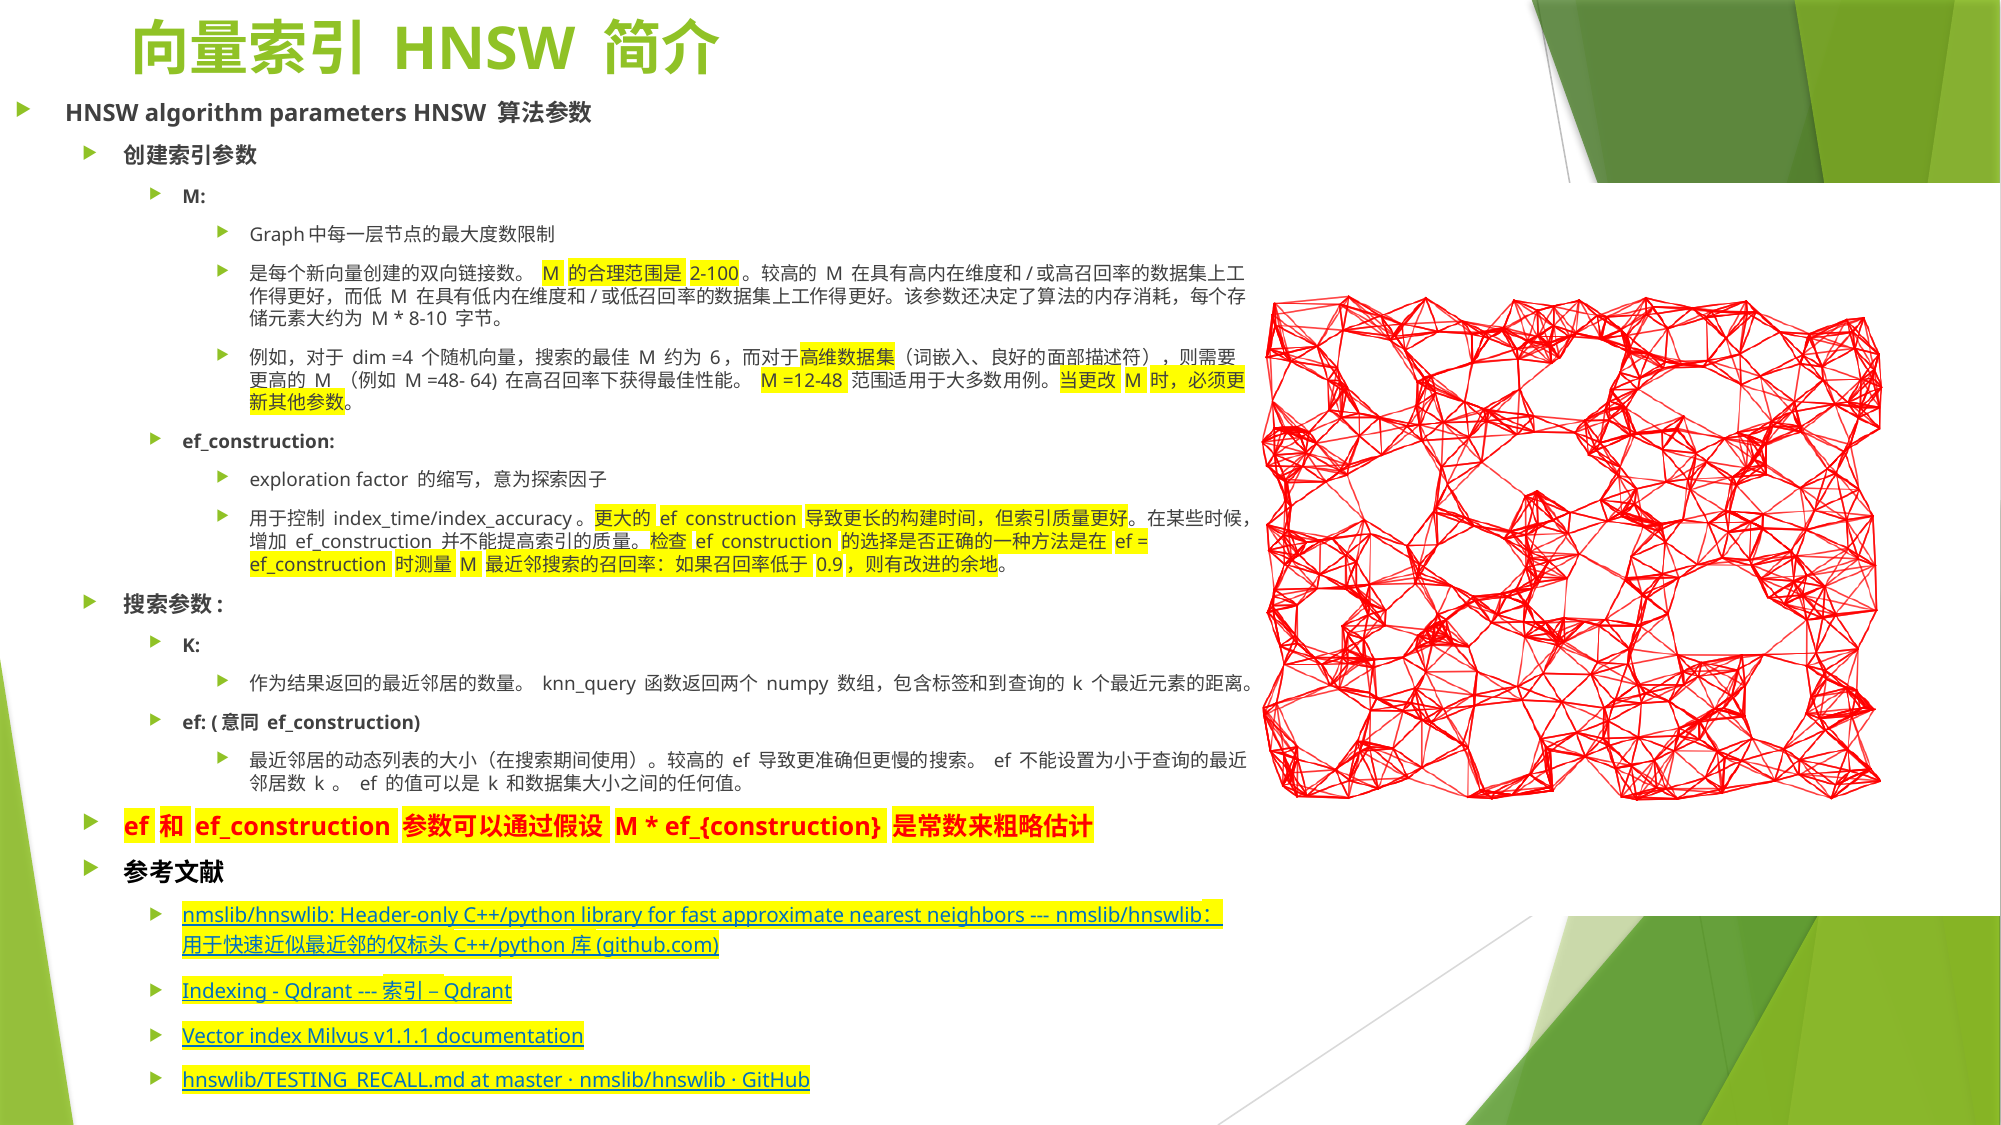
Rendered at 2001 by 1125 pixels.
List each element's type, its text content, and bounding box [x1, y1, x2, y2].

list HNSW algorithm parameters HNSW 算法参数 创建索引参数 M: Graph中每一层节点的最大度数限制 是每个新向量创建的双向链接数。 M 的合理范围是 2-100。较高的 M 在具有高内在维度和/或高召回率的数据集上工作得更好，而低 M 在具有低内在维度和/或低召回率的数据集上工作得更好。该参数还决定了算法的内存消耗，每个存储元素大约为 M * 8-10 字节。 例如，对于 dim =4 个随机向量，搜索的最佳 M 约为 6，而对于高维数据集（词嵌入、良好的面部描述符），则需要更高的 M （例如 M =48- 64) 在高召回率下获得最佳性能。 M =12-48 范围适用于大多数用例。当更改 M 时，必须更新其他参数。 ef_construction: exploration factor 的缩写，意为探索因子 用于控制 index_time/index_accuracy。更大的 ef_construction 导致更长的构建时间，但索引质量更好。在某些时候，增加 ef_construction 并不能提高索引的质量。检查 ef_construction 的选择是否正确的一种方法是在 ef = ef_construction 时测量 M 最近邻搜索的召回率：如果召回率低于 0.9，则有改进的余地。 搜索参数: K: 作为结果返回的最近邻居的数量。 knn_query 函数返回两个 numpy 数组，包含标签和到查询的 k 个最近元素的距离。 ef: (意同 ef_construction) 最近邻居的动态列表的大小（在搜索期间使用）。较高的 ef 导致更准确但更慢的搜索。 ef 不能设置为小于查询的最近邻居数 k 。 ef 的值可以是 k 和数据集大小之间的任何值。 ef 和 ef_construction 参数可以通过假设 M * ef_{construction} 是常数来粗略估计 参考文献 nmslib/hnswlib: Header-only C++/python library for fast approximate nearest neighbors --- nmslib/hnswlib：用于快速近似最近邻的仅标头 C++/python 库 (github.com) Indexing - Qdrant --- 索引 – Qdrant Vector index Milvus v1.1.1 documentation hnswlib/TESTING_RECALL.md at master · nmslib/hnswlib · GitHub [0, 90, 1266, 1122]
picture [1120, 182, 2000, 916]
title 向量索引 HNSW 简介 [115, 3, 1526, 90]
